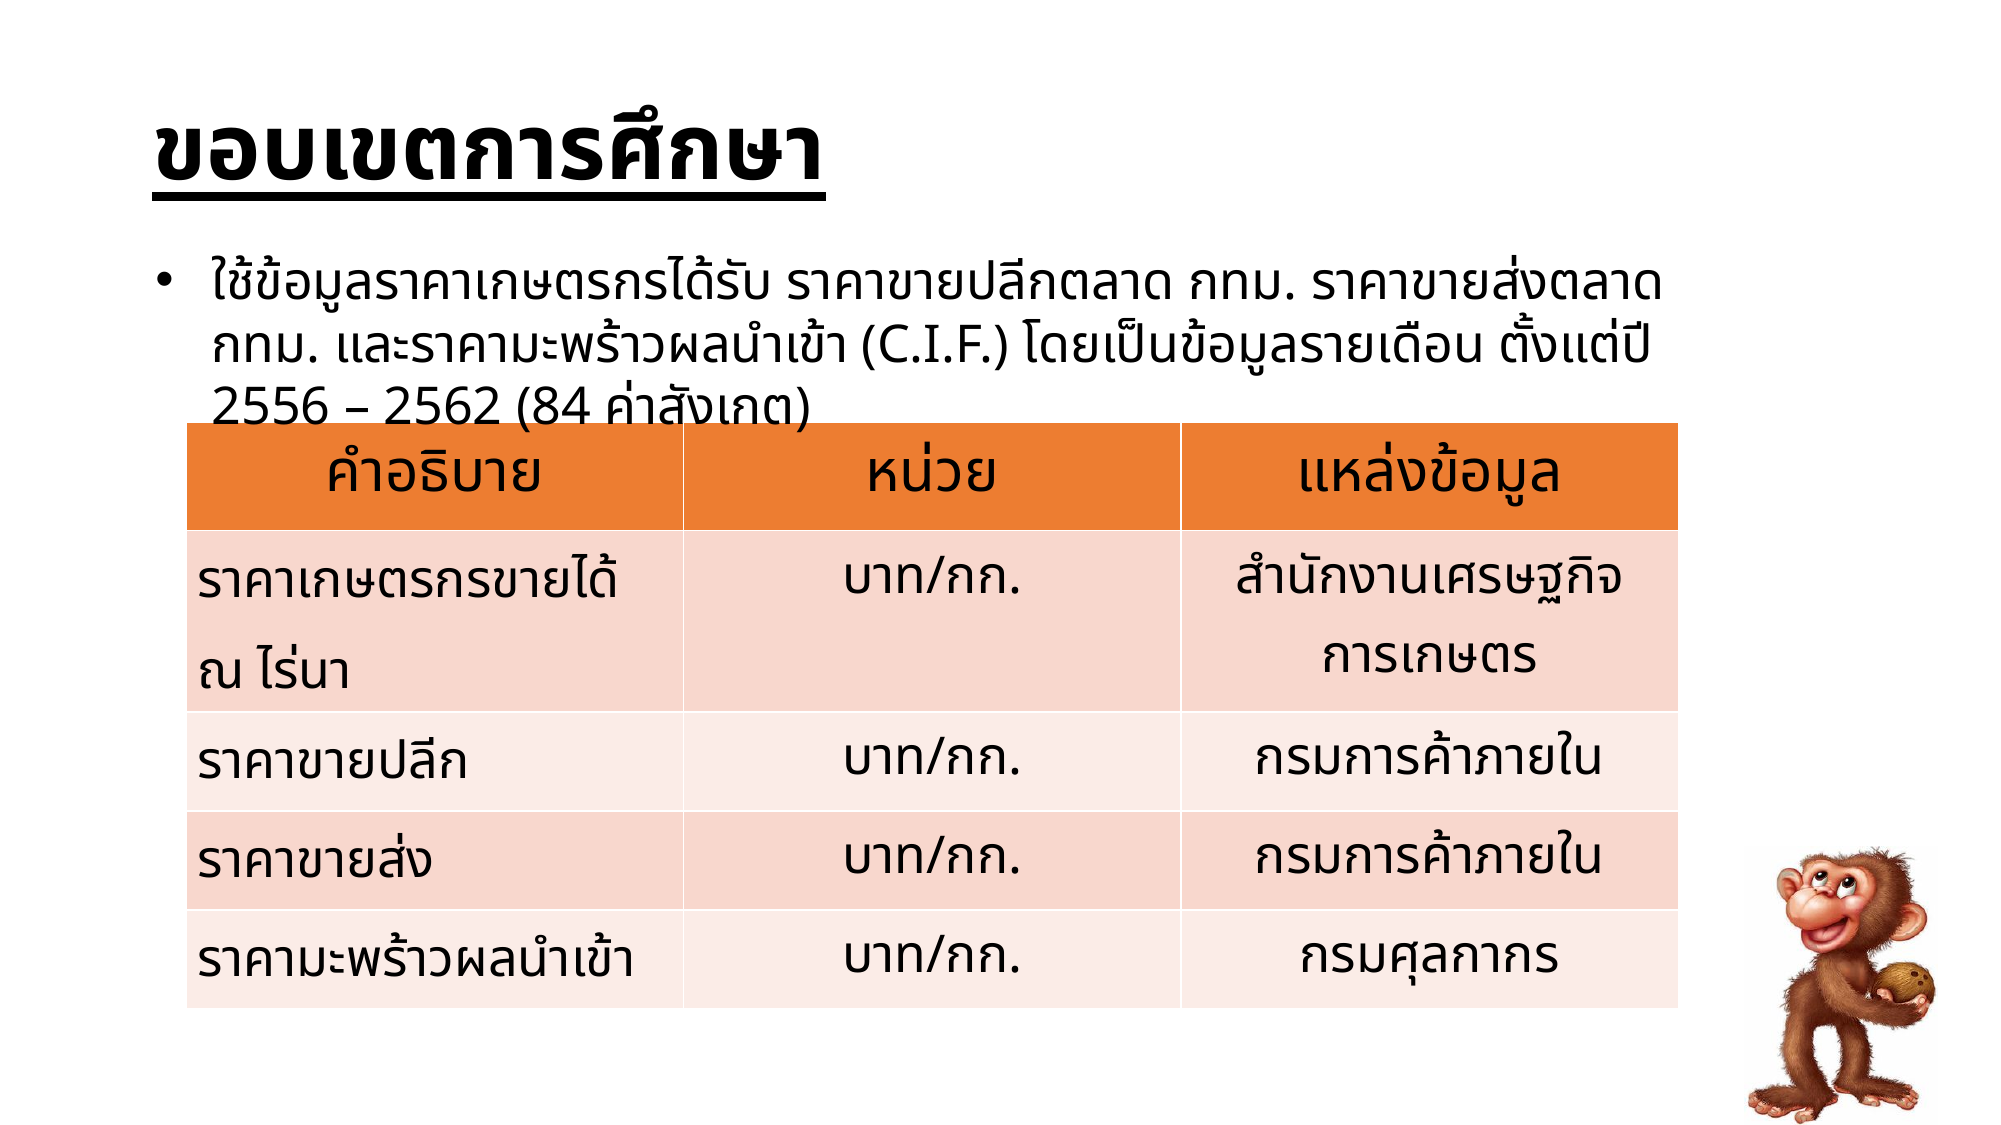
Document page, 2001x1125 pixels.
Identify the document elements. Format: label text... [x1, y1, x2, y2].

table_header หน่วย [684, 443, 1180, 530]
table_cell กรมศุลกากร [1182, 911, 1678, 1008]
table_cell ราคาเกษตรกรขายได้ ณ ไร่นา [187, 531, 683, 711]
table_cell บาท/กก. [684, 812, 1180, 909]
table_cell ราคาขายปลีก [187, 713, 683, 810]
table_cell ราคามะพร้าวผลนำเข้า [187, 911, 683, 1008]
title ขอบเขตการศึกษา [137, 41, 1863, 259]
table_header แหล่งข้อมูล [1182, 443, 1678, 530]
text_box ใช้ข้อมูลราคาเกษตรกรได้รับ ราคาขายปลีกตลาด กทม. ราคาขายส่งตลาด กทม. และราคามะพร้าวผลนำเข้า (C.I.F.) โดยเป็นข้อมูลรายเดือน ตั้งแต่ปี 2556 – 2562 (84 ค่าสังเกต) [140, 240, 1731, 443]
table_cell กรมการค้าภายใน [1182, 713, 1678, 810]
table_header คำอธิบาย [187, 443, 683, 530]
picture [1744, 846, 1938, 1125]
table_cell บาท/กก. [684, 531, 1180, 711]
table_cell ราคาขายส่ง [187, 812, 683, 909]
table_cell สำนักงานเศรษฐกิจการเกษตร [1182, 531, 1678, 711]
table_cell กรมการค้าภายใน [1182, 812, 1678, 909]
table_cell บาท/กก. [684, 713, 1180, 810]
table_cell บาท/กก. [684, 911, 1180, 1008]
